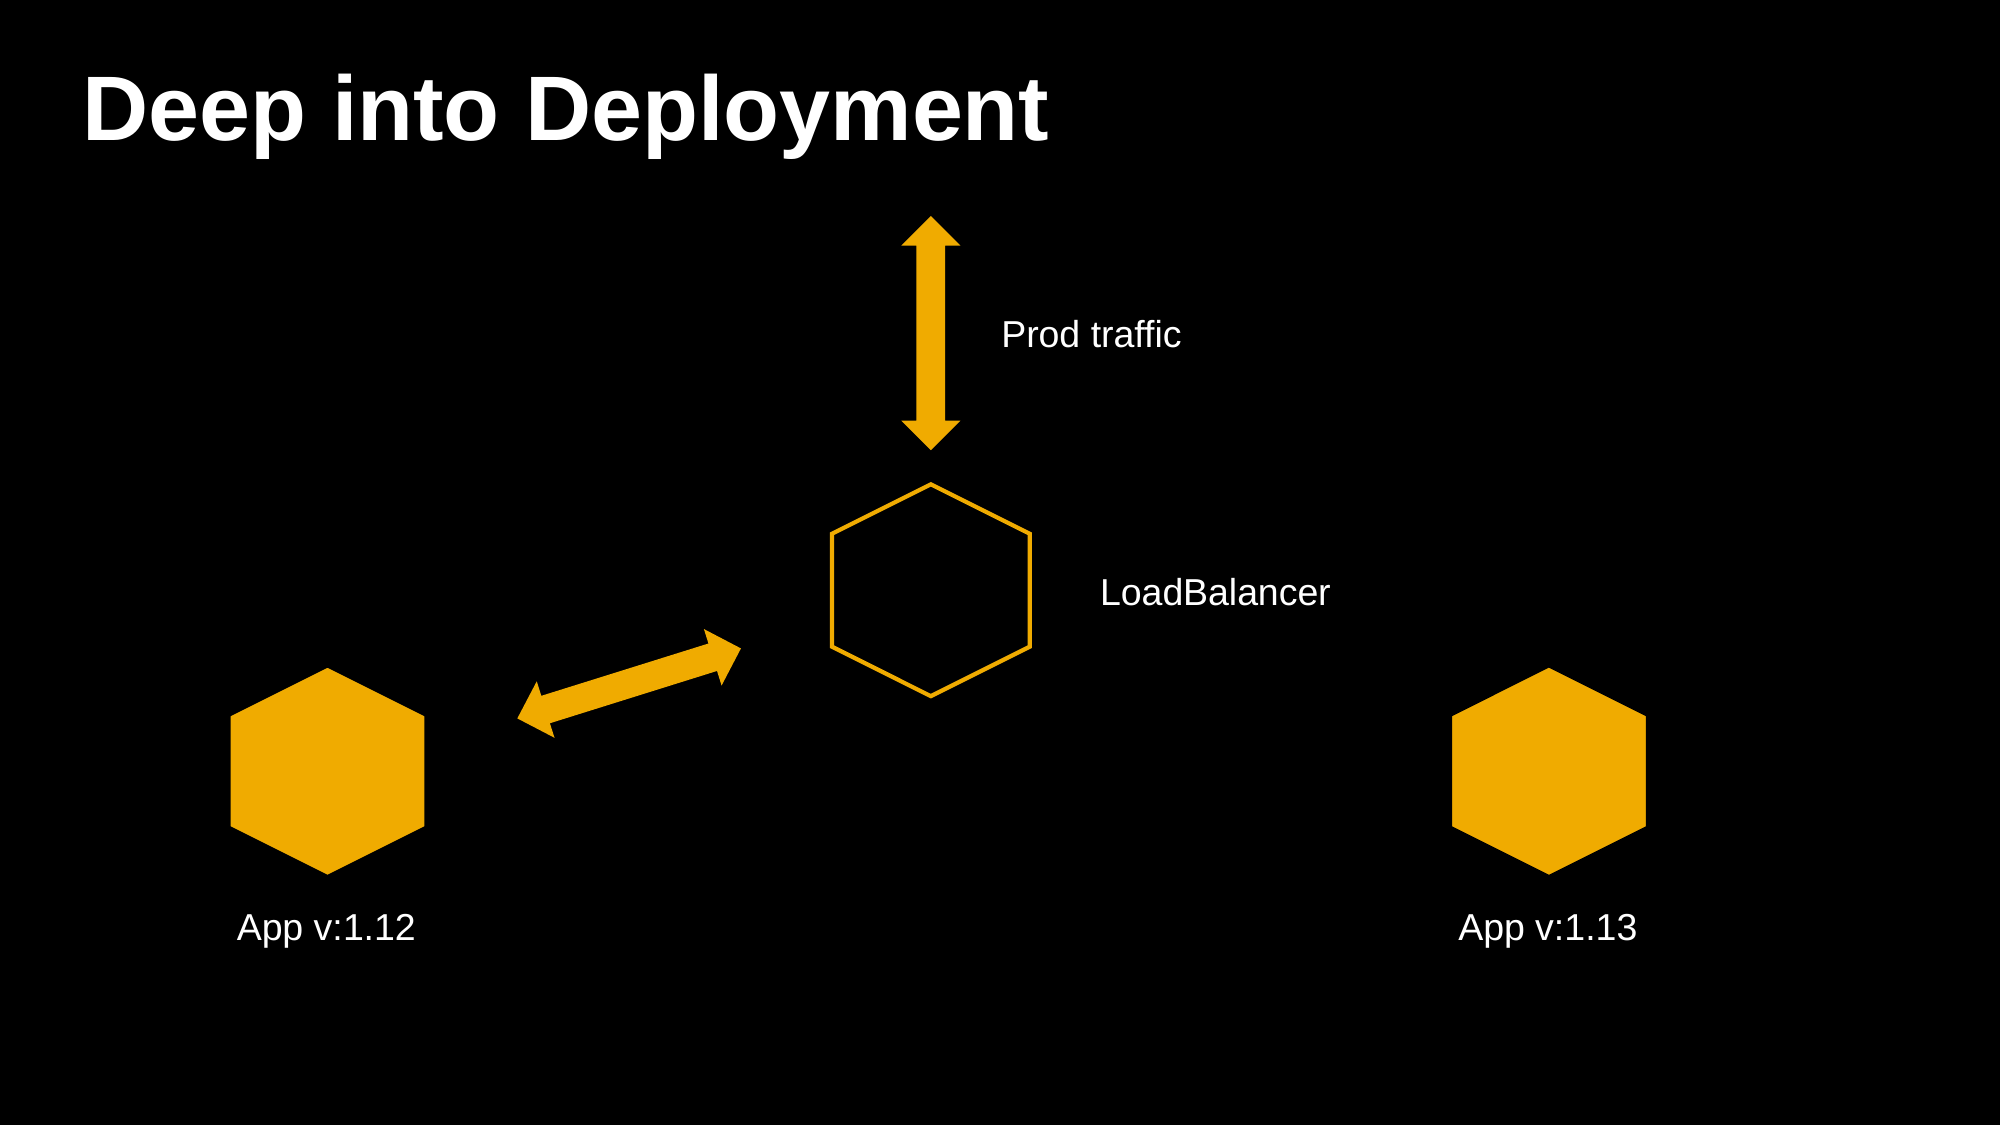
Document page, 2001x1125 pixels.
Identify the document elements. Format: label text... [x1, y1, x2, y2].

text_box [1449, 665, 1648, 878]
text_box LoadBalancer [1100, 567, 1331, 613]
title Deep into Deployment [82, 48, 1918, 160]
text_box [228, 665, 427, 878]
text_box [906, 218, 956, 448]
text_box [520, 633, 739, 734]
text_box App v:1.13 [1458, 902, 1638, 948]
text_box App v:1.12 [236, 902, 417, 948]
text_box [831, 484, 1030, 697]
text_box Prod traffic [1001, 310, 1182, 356]
